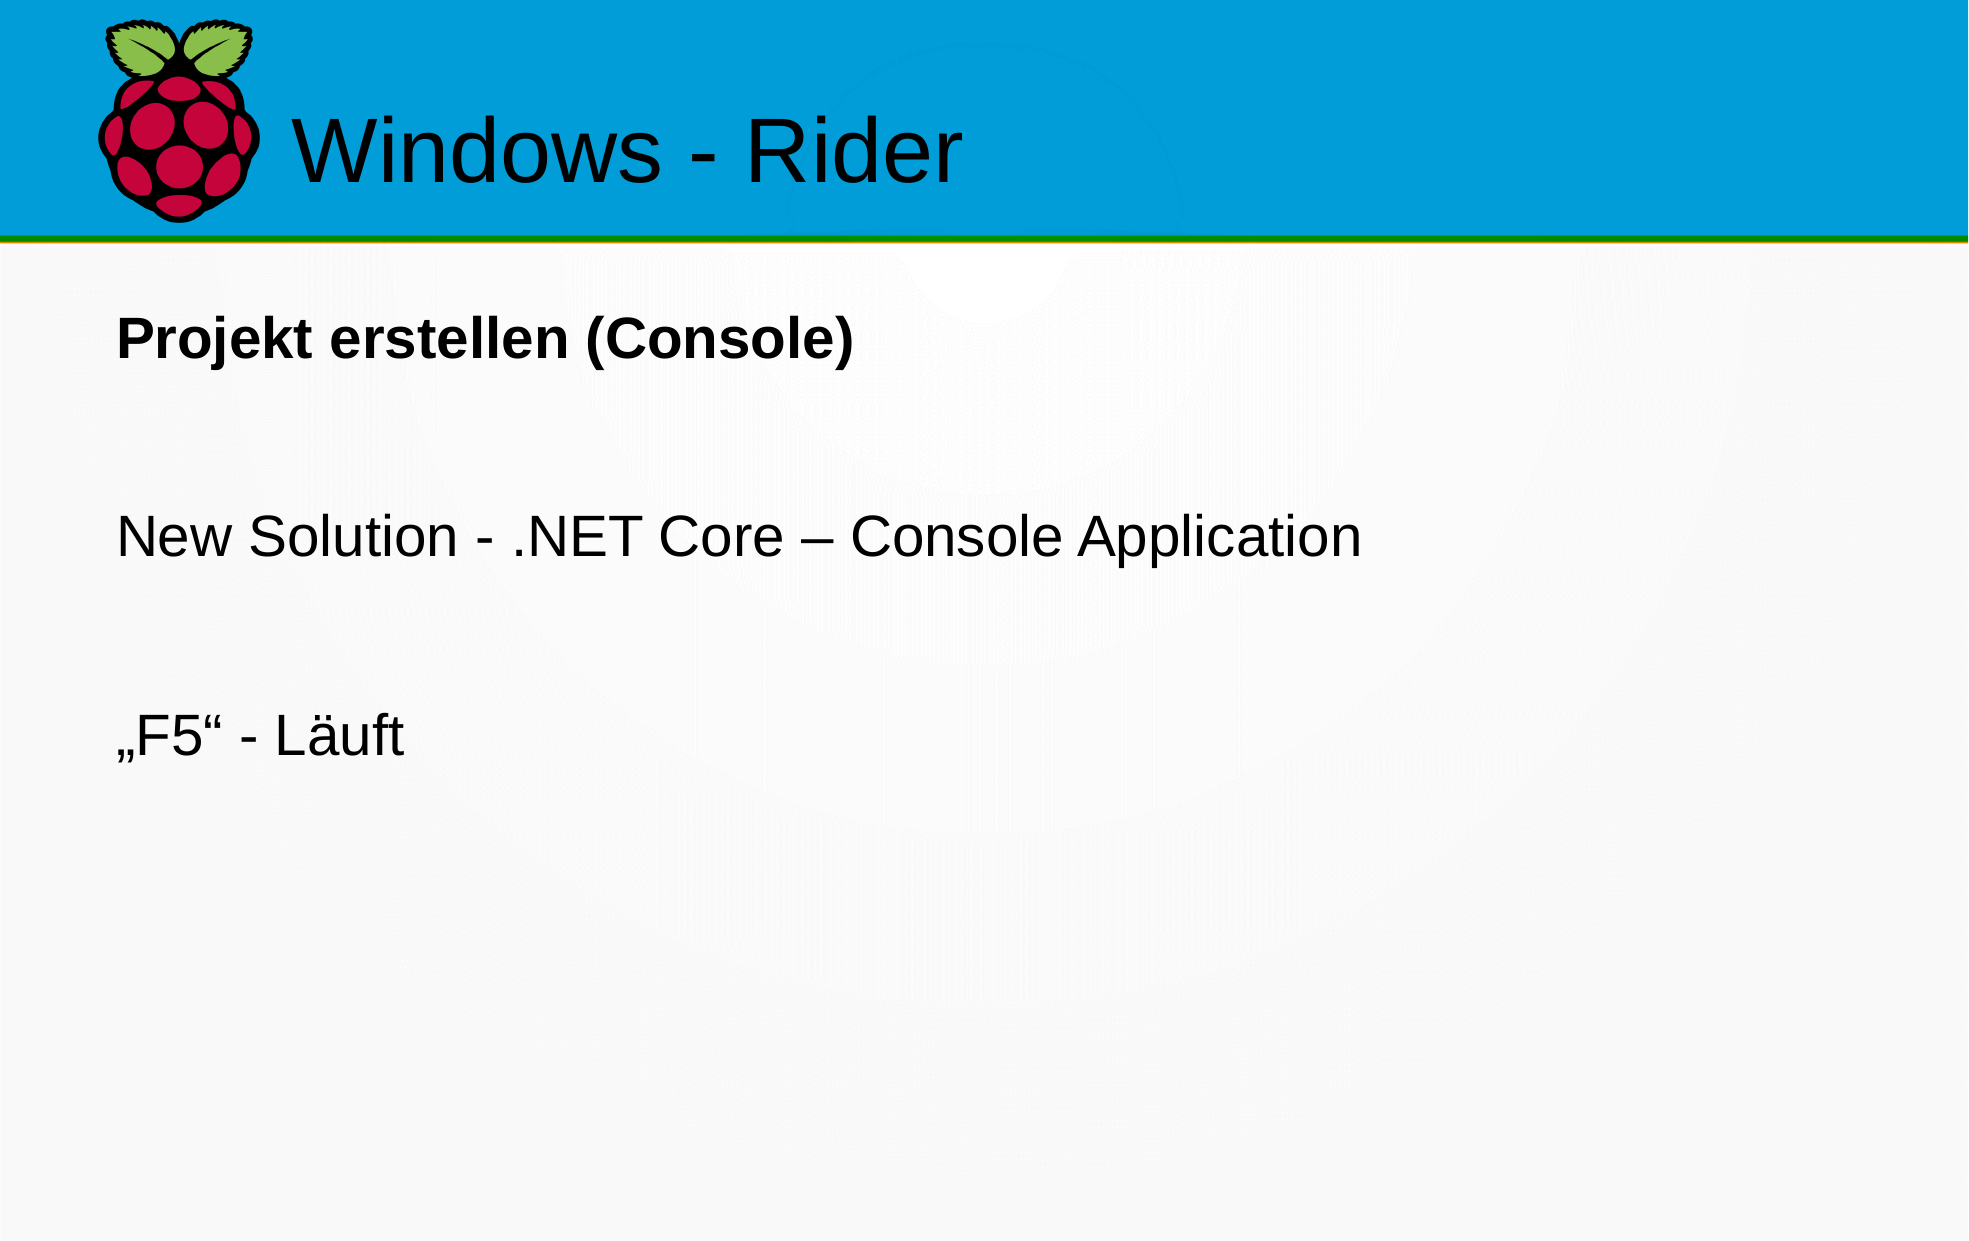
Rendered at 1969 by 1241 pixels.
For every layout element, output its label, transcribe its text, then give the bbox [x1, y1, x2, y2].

text_box Projekt erstellen (Console) New Solution - .NET Core – Console Application „F5“ - Läuft [98, 299, 1875, 1185]
picture [0, 236, 1969, 1241]
picture [100, 21, 258, 221]
text_box Windows - Rider [291, 49, 1870, 257]
